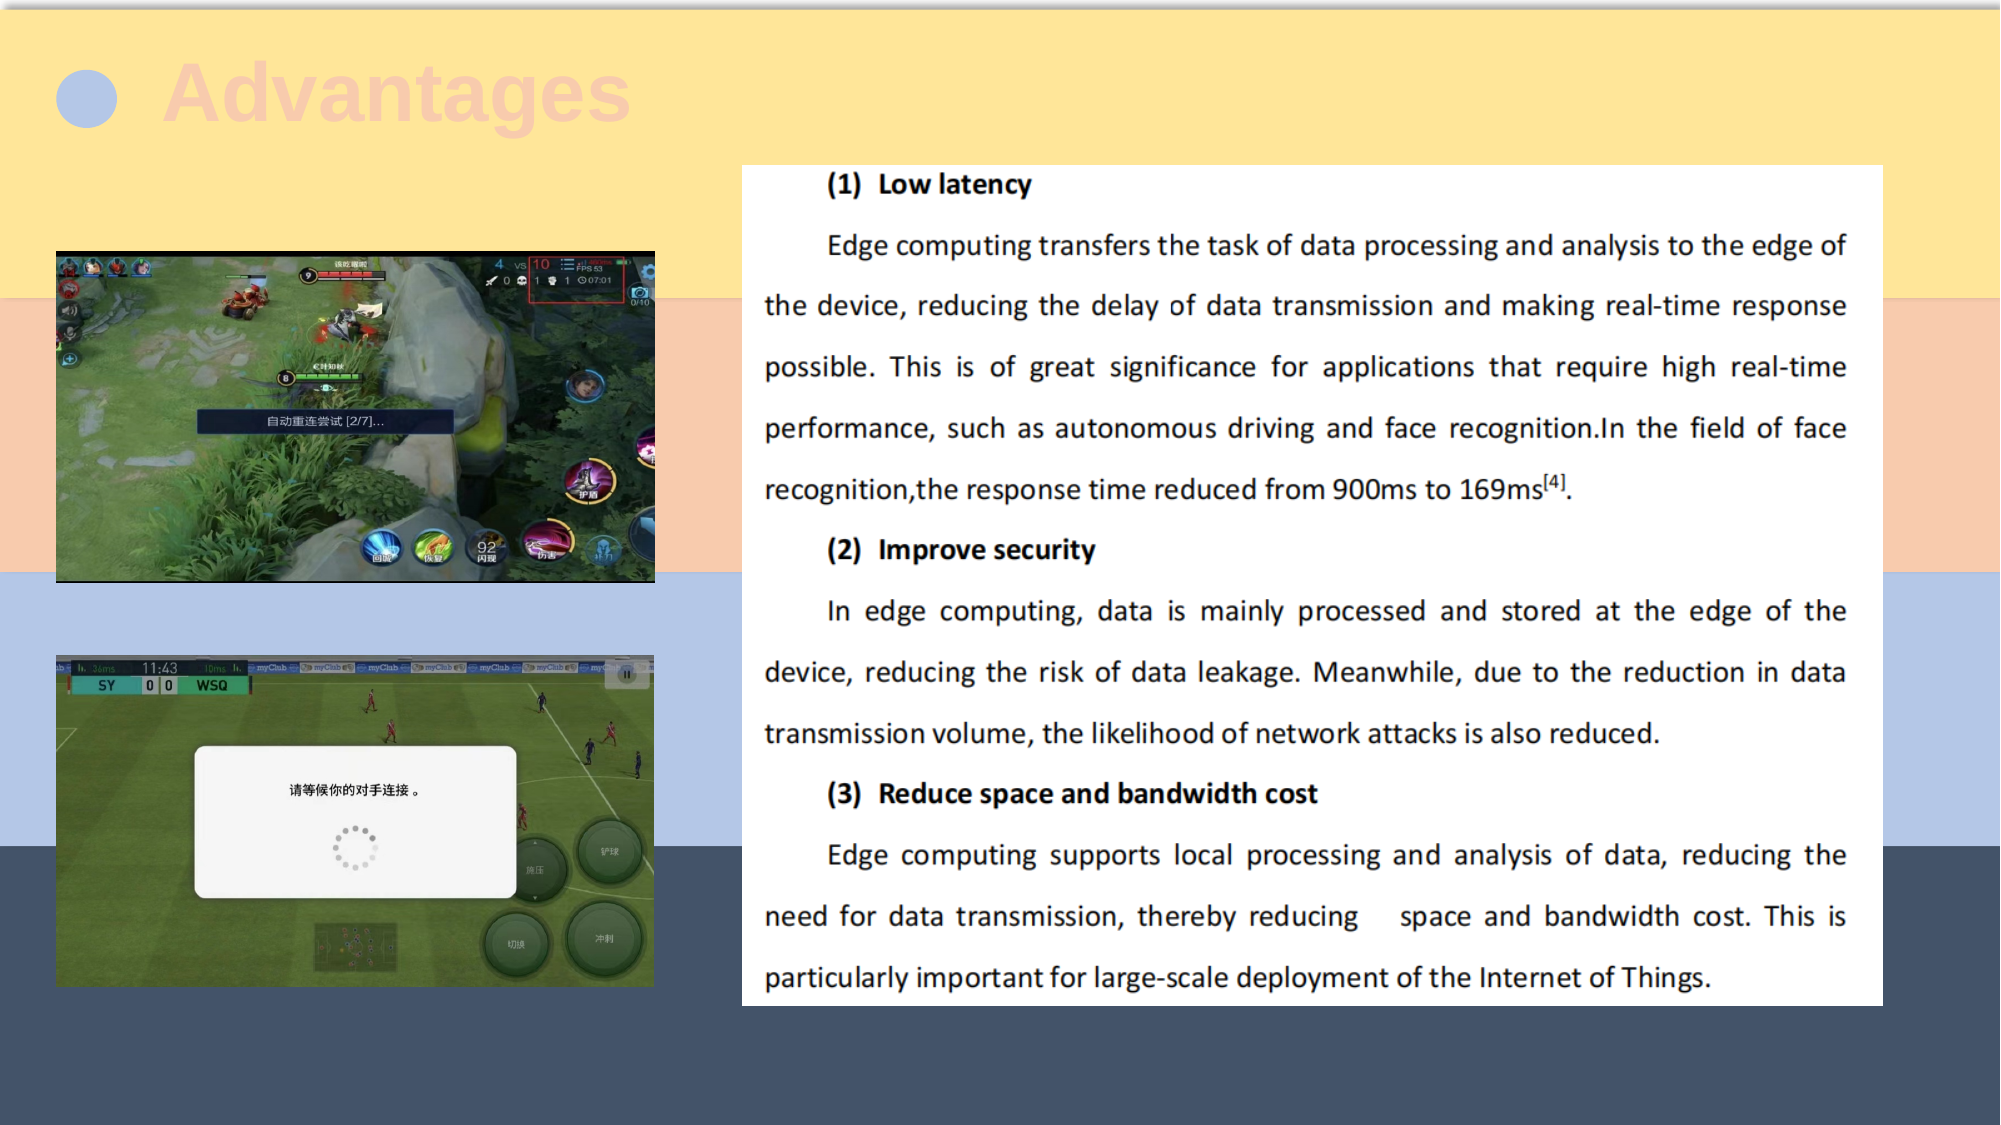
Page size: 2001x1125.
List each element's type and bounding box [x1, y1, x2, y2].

picture [742, 165, 1883, 1006]
picture [56, 251, 655, 583]
text_box [0, 9, 2000, 1125]
picture [56, 655, 655, 987]
